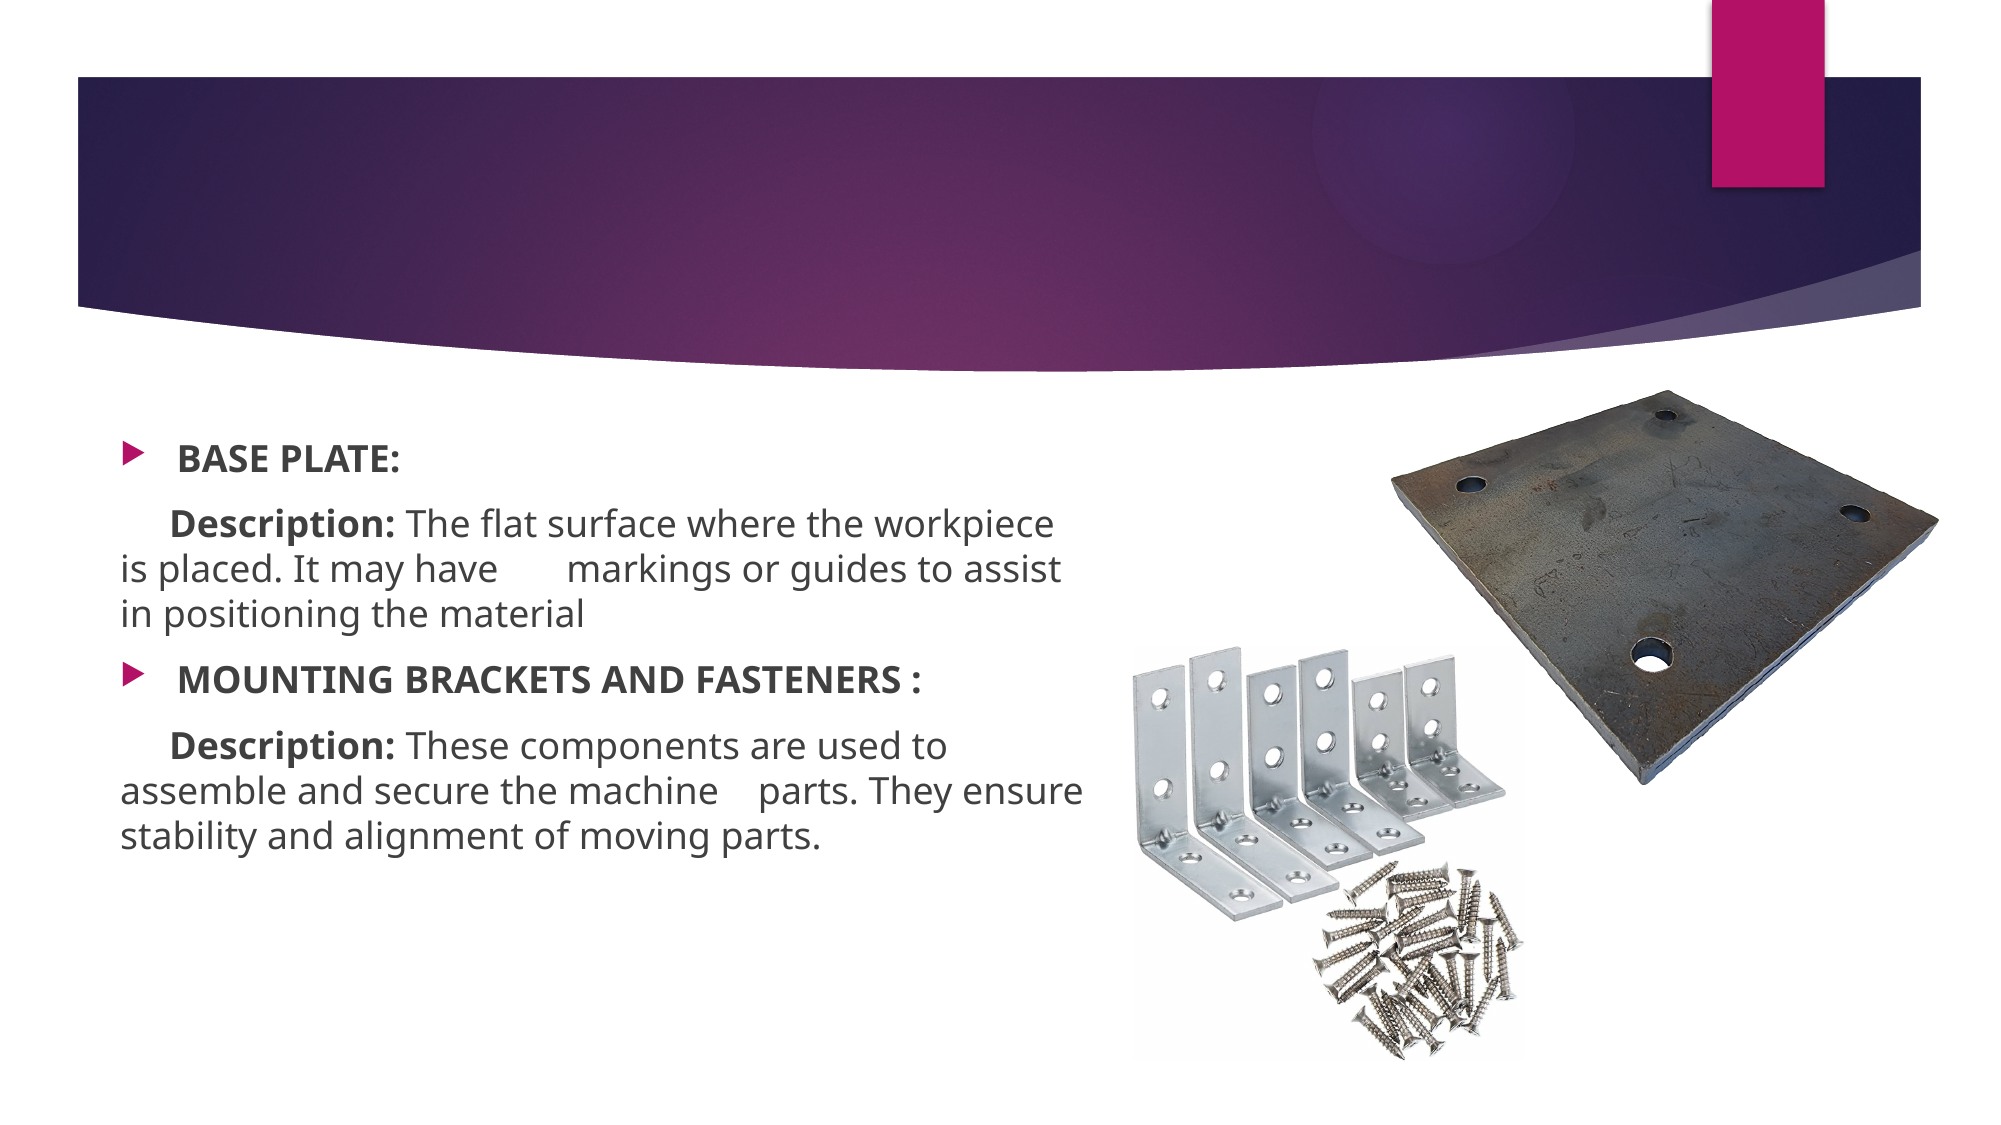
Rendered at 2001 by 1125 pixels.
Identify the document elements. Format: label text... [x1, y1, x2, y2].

list BASE PLATE: Description: The flat surface where the workpiece is placed. It may have markings or guides to assist in positioning the material MOUNTING BRACKETS AND FASTENERS : Description: These components are used to assemble and secure the machine parts. They ensure stability and alignment of moving parts. [105, 427, 1105, 988]
picture [1132, 386, 1942, 1061]
